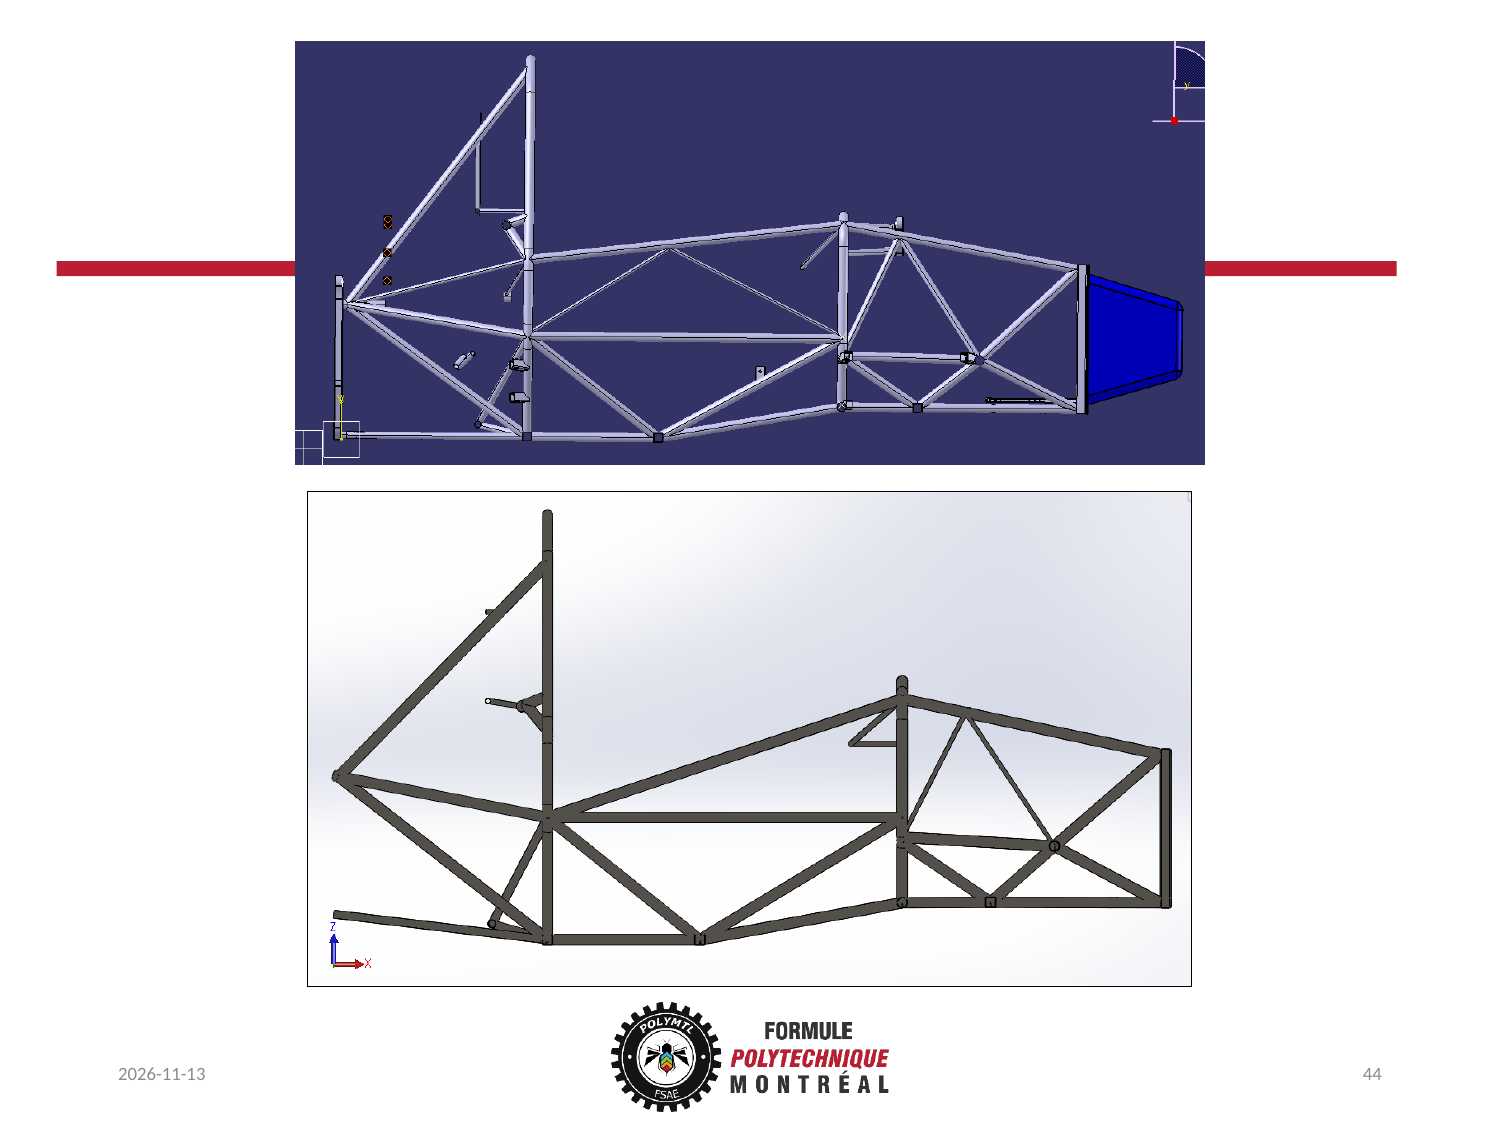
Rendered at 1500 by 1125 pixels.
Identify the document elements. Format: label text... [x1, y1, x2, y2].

slide_number 44 [1059, 1042, 1397, 1103]
picture [307, 491, 1192, 987]
picture [611, 1002, 889, 1112]
picture [295, 41, 1205, 465]
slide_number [103, 1042, 441, 1103]
